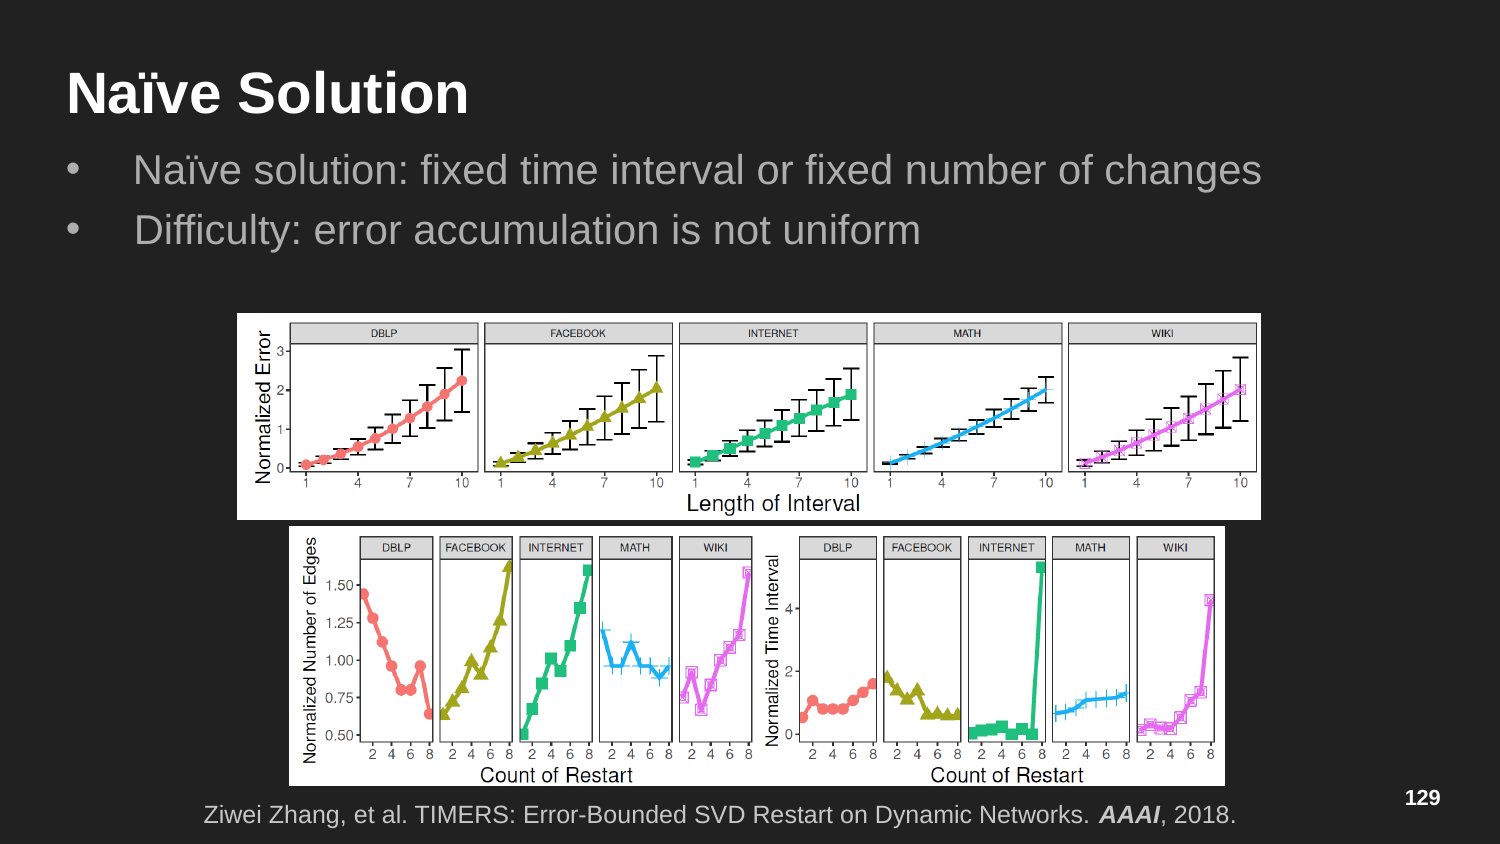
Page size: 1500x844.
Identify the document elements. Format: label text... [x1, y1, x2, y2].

text_box Naïve solution: fixed time interval or fixed number of changes Difficulty: error accumulation is not uniform [51, 135, 1390, 261]
picture [288, 526, 1225, 786]
text_box Naïve Solution [51, 40, 1449, 135]
text_box Ziwei Zhang, et al. TIMERS: Error-Bounded SVD Restart on Dynamic Networks. AAAI, 2018. [24, 791, 1417, 837]
slide_number 129 [1389, 764, 1480, 830]
picture [236, 313, 1261, 520]
